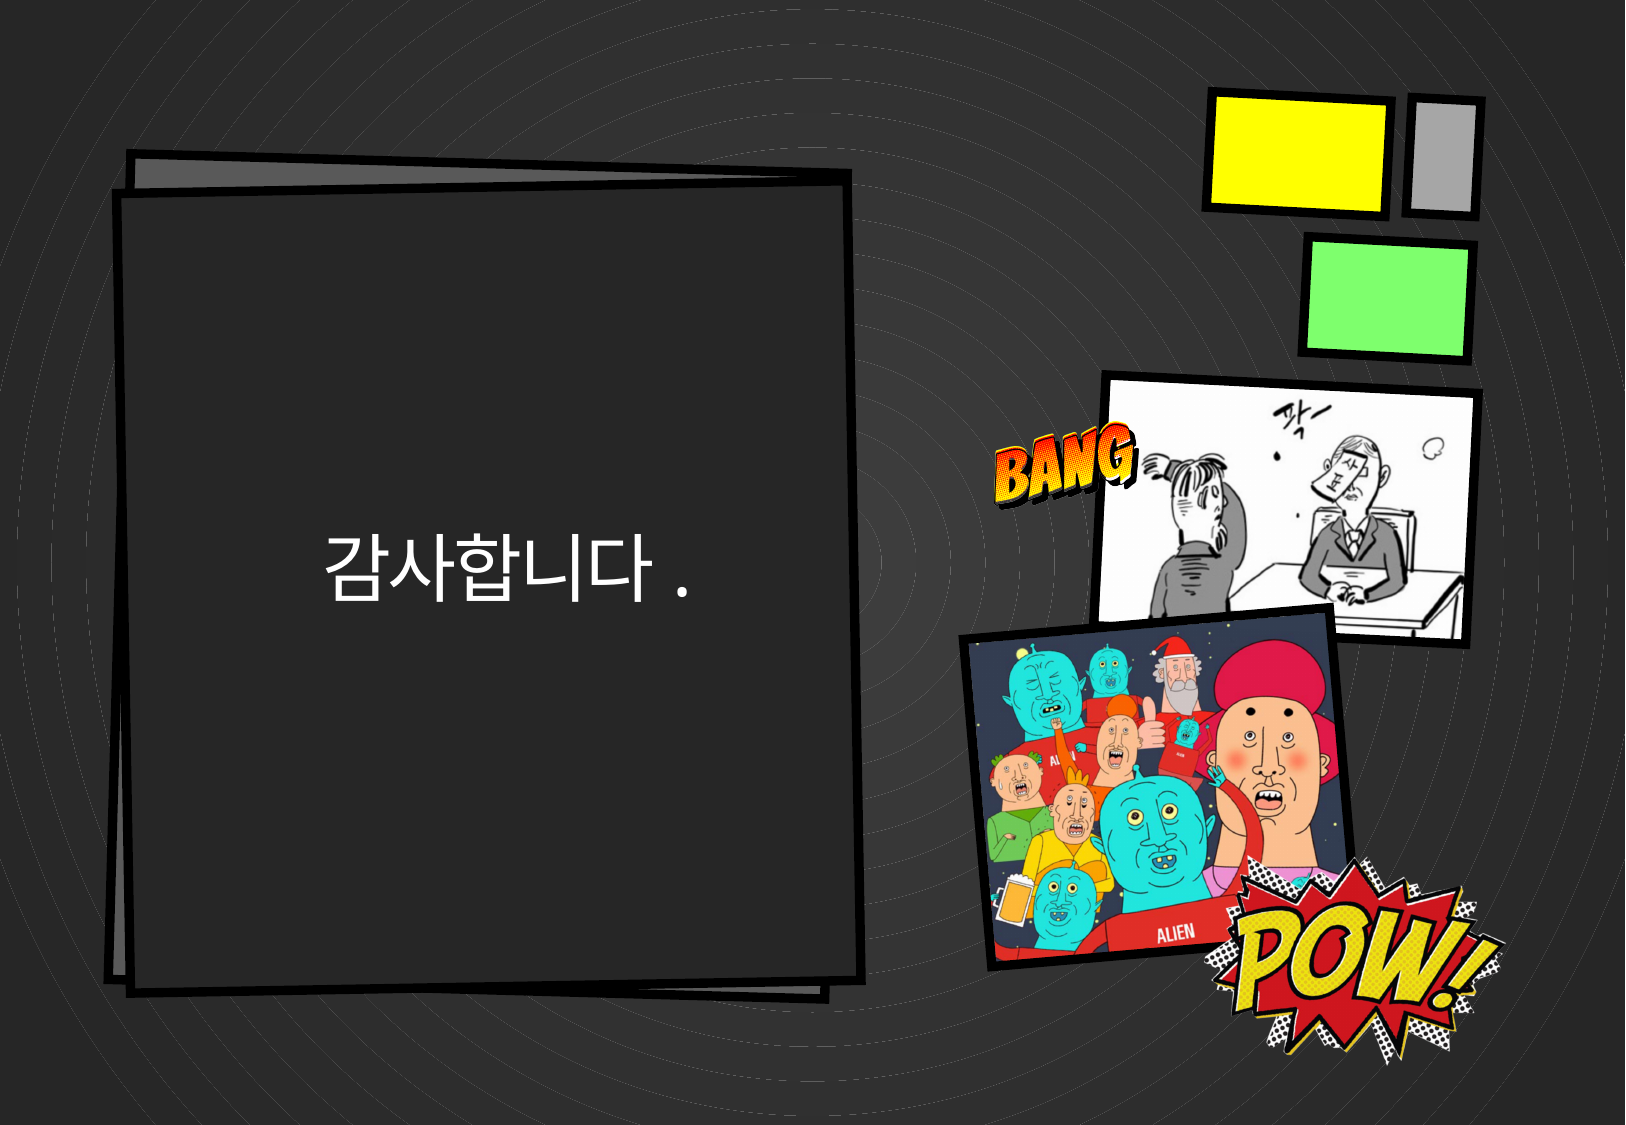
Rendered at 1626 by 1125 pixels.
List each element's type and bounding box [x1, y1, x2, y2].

text_box [1300, 234, 1476, 364]
text_box [119, 163, 855, 990]
text_box [1404, 95, 1484, 219]
text_box [1204, 89, 1394, 219]
picture [969, 380, 1518, 1096]
